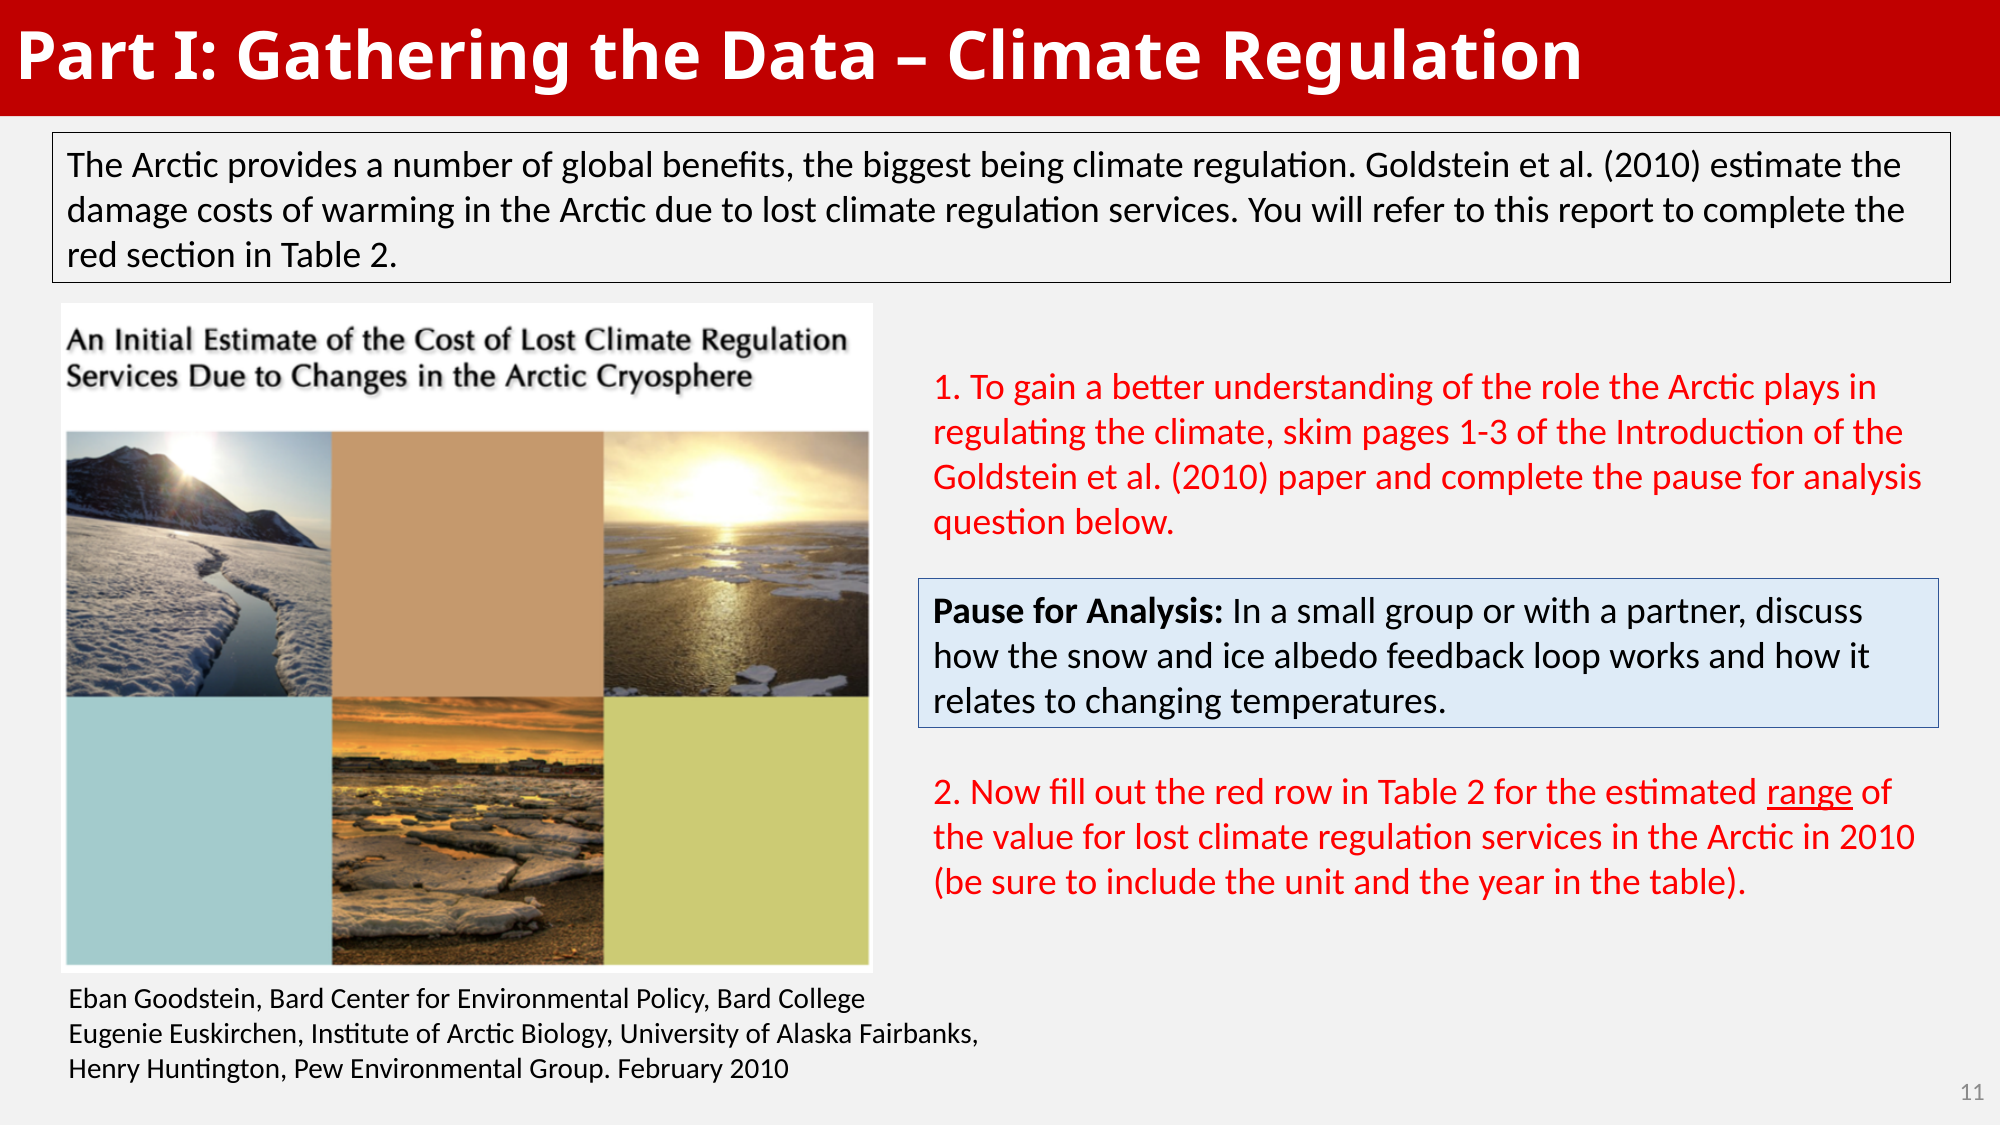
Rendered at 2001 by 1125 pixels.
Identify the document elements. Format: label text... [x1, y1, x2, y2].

text_box [0, 0, 2000, 75]
text_box Pause for Analysis: In a small group or with a partner, discuss how the snow and ice albedo feedback loop works and how it relates to changing temperatures. [918, 578, 1939, 728]
text_box The Arctic provides a number of global benefits, the biggest being climate regulation. Goldstein et al. (2010) estimate the damage costs of warming in the Arctic due to lost climate regulation services. You will refer to this report to complete the red section in Table 2. [52, 132, 1951, 283]
title Part I: Gathering the Data – Climate Regulation [0, 75, 2000, 117]
slide_number 11 [1550, 1060, 2000, 1121]
text_box 1. To gain a better understanding of the role the Arctic plays in regulating the climate, skim pages 1-3 of the Introduction of the Goldstein et al. (2010) paper and complete the pause for analysis question below. 2. Now fill out the red row in Table 2 for the estimated range of the value for lost climate regulation services in the Arctic in 2010 (be sure to include the unit and the year in the table). [918, 354, 1951, 910]
text_box Eban Goodstein, Bard Center for Environmental Policy, Bard College Eugenie Euskirchen, Institute of Arctic Biology, University of Alaska Fairbanks, Henry Huntington, Pew Environmental Group. February 2010 [54, 972, 995, 1092]
picture [61, 303, 873, 973]
